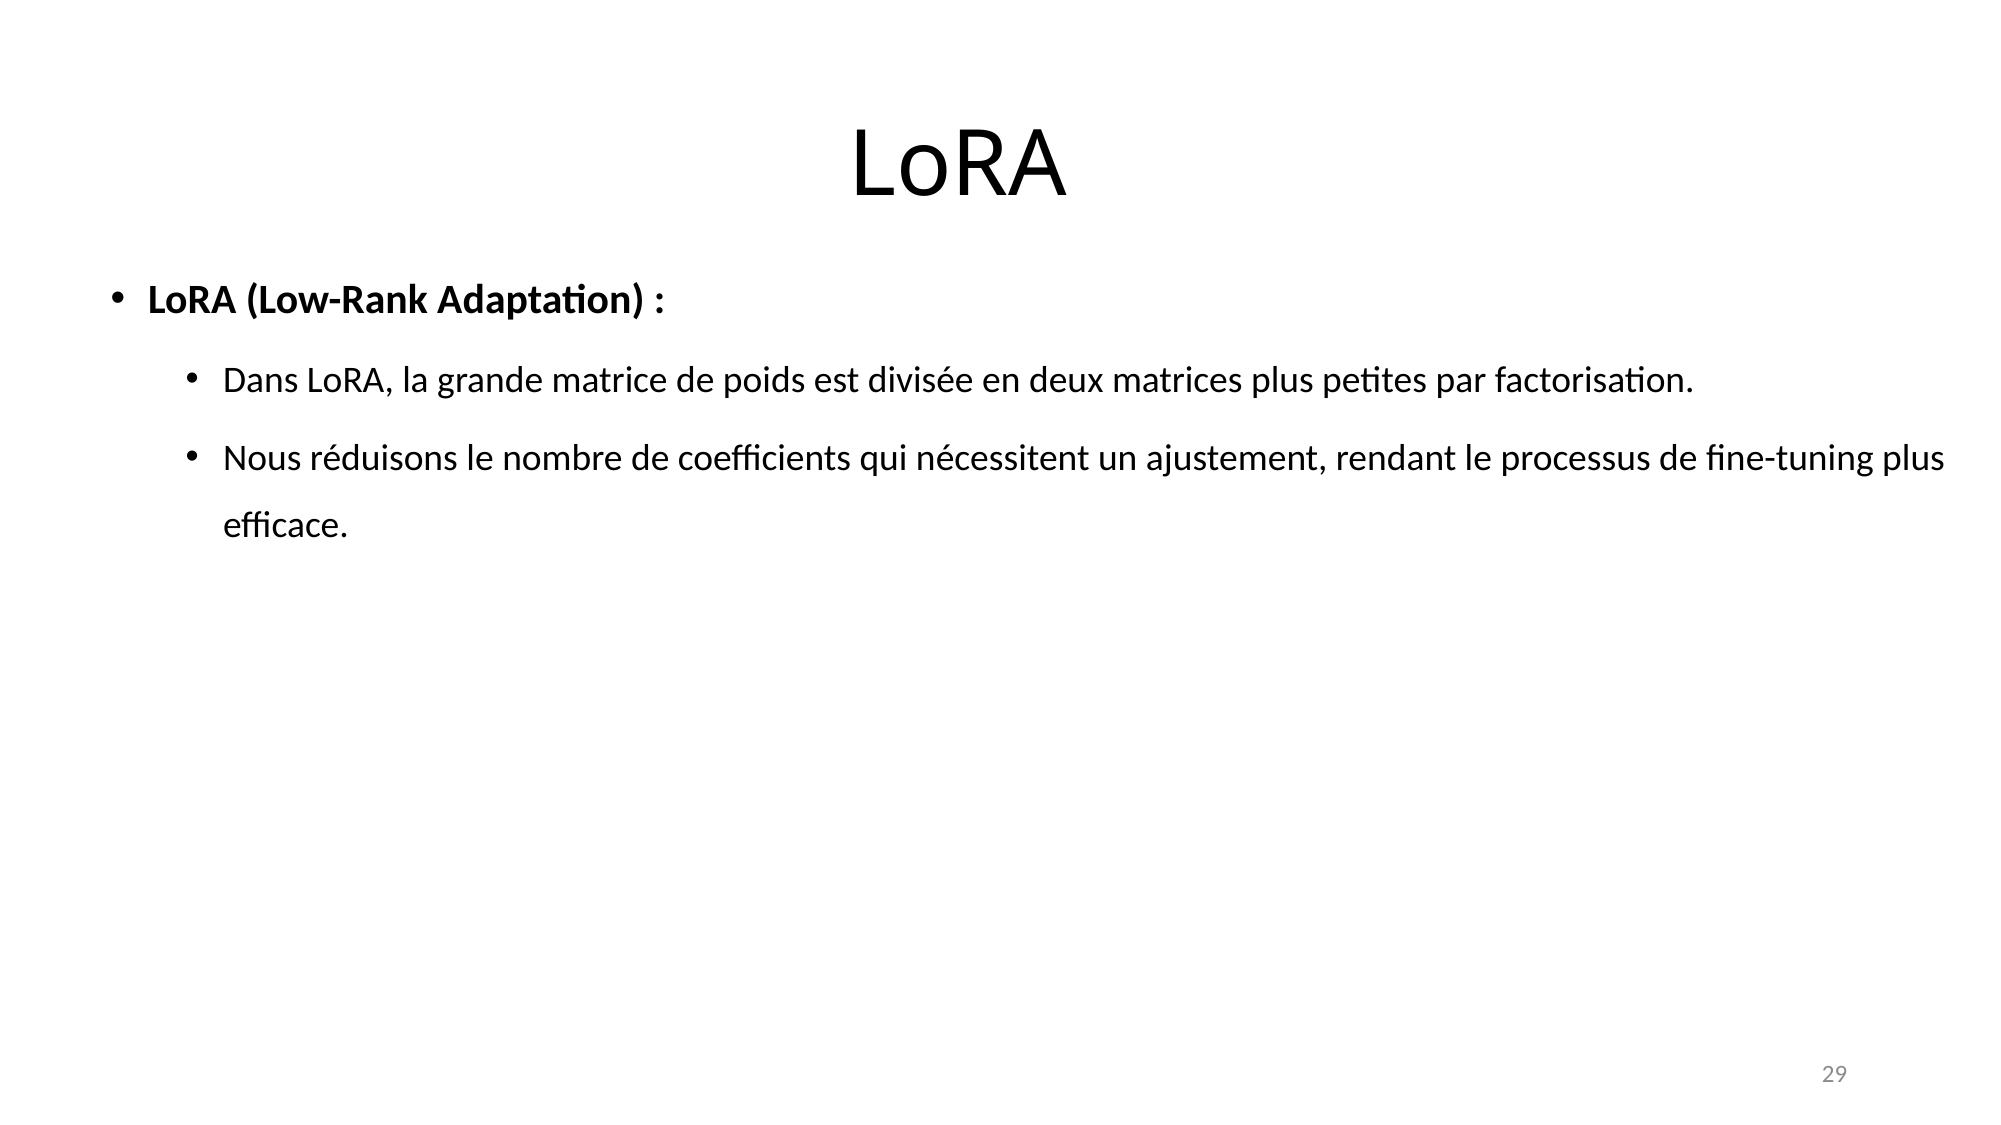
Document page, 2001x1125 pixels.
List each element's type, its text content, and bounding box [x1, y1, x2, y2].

list LoRA (Low-Rank Adaptation) : Dans LoRA, la grande matrice de poids est divisée en deux matrices plus petites par factorisation. Nous réduisons le nombre de coefficients qui nécessitent un ajustement, rendant le processus de fine-tuning plus efficace. [95, 239, 1965, 1043]
slide_number 29 [1412, 1043, 1863, 1103]
title LoRA [95, 22, 1821, 240]
